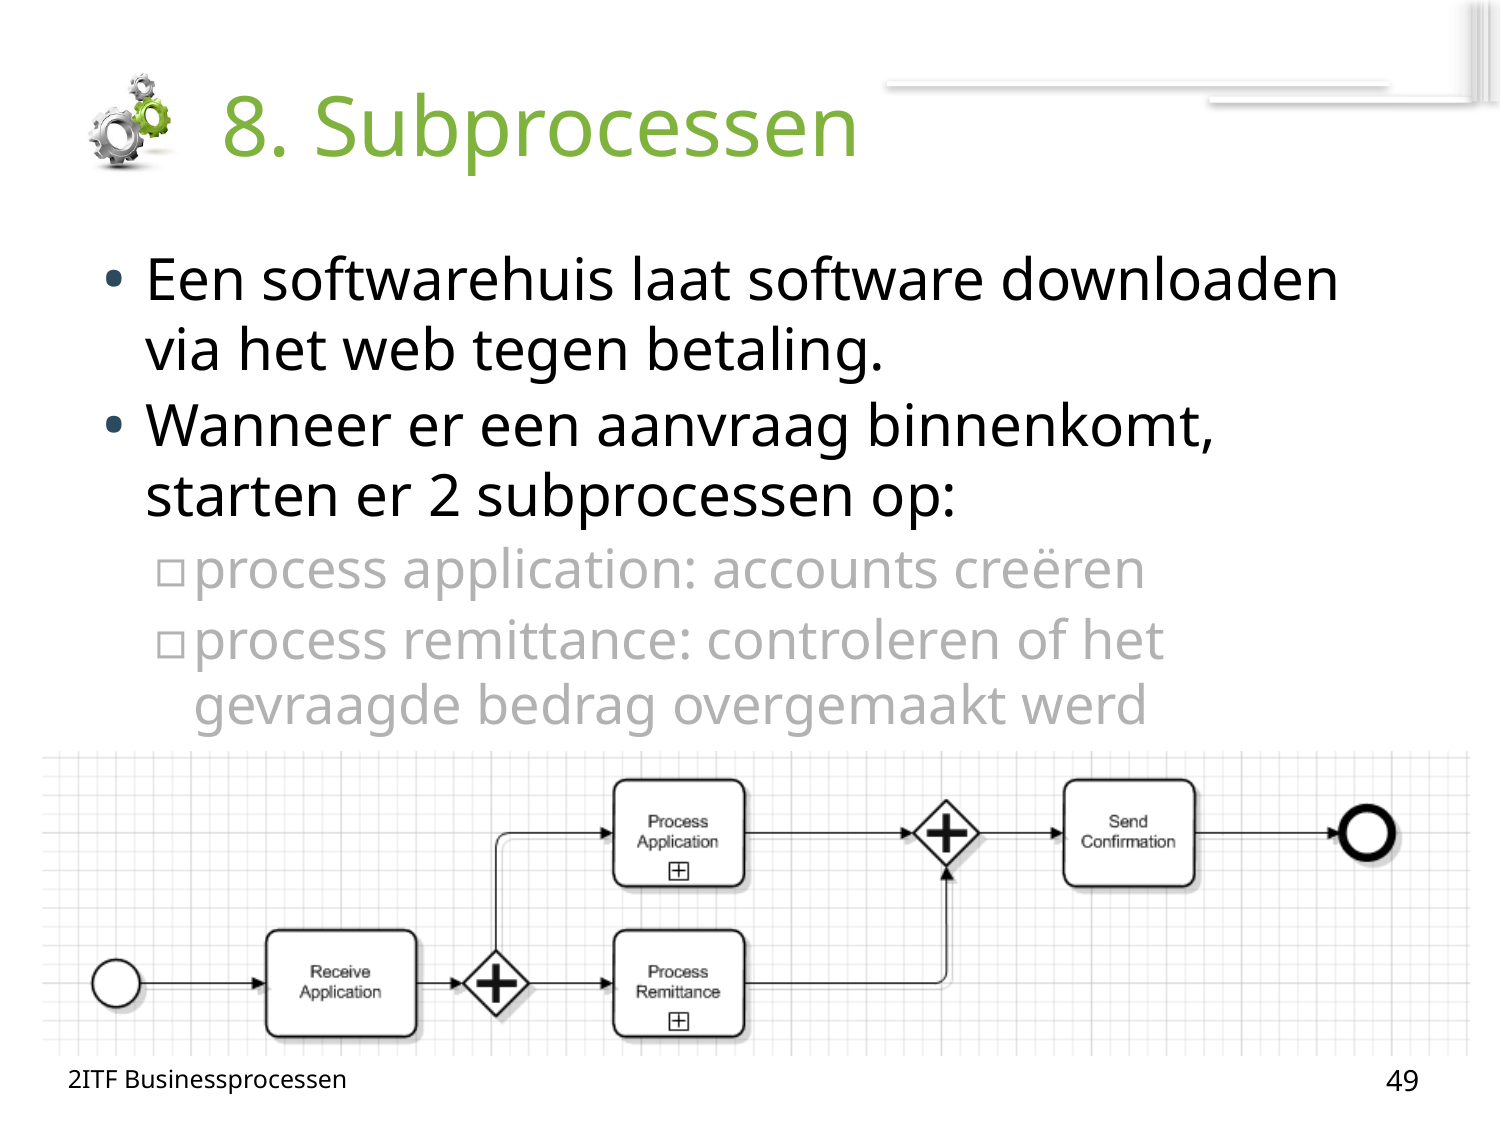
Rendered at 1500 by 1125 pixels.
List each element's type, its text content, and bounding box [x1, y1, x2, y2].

title 8. Subprocessen [206, 35, 1418, 211]
list Een softwarehuis laat software downloaden via het web tegen betaling. Wanneer er een aanvraag binnenkomt, starten er 2 subprocessen op: process application: accounts creëren process remittance: controleren of het gevraagde bedrag overgemaakt werd [70, 234, 1421, 748]
picture [78, 69, 186, 176]
slide_number 49 [1371, 1054, 1497, 1115]
picture [42, 751, 1471, 1056]
